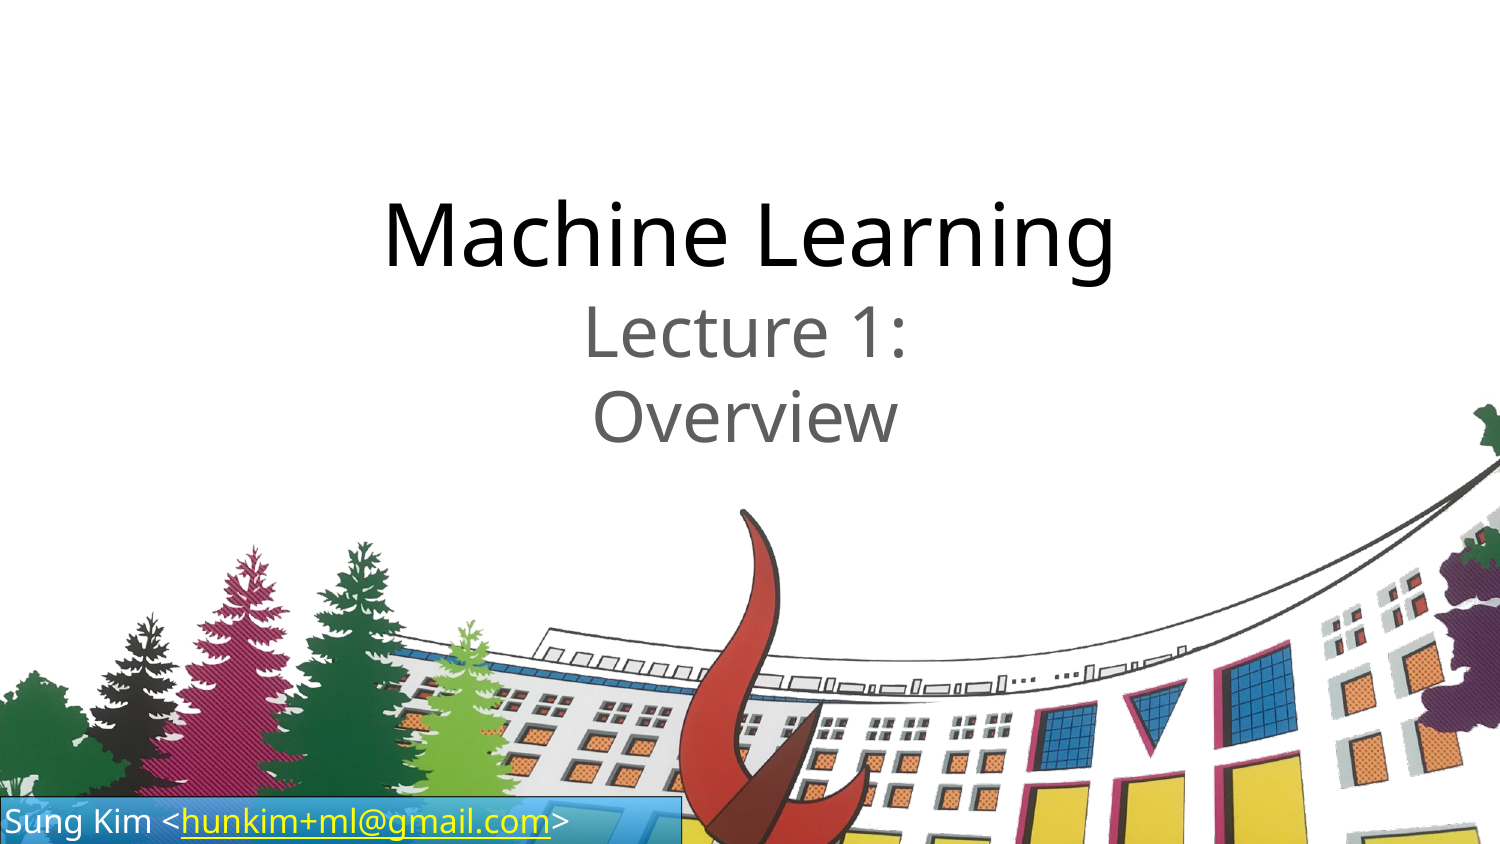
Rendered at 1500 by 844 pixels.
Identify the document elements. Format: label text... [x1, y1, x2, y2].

title Machine Learning [103, 2, 1397, 288]
picture [0, 379, 1500, 844]
text_box Lecture 1: Overview [423, 326, 1068, 377]
